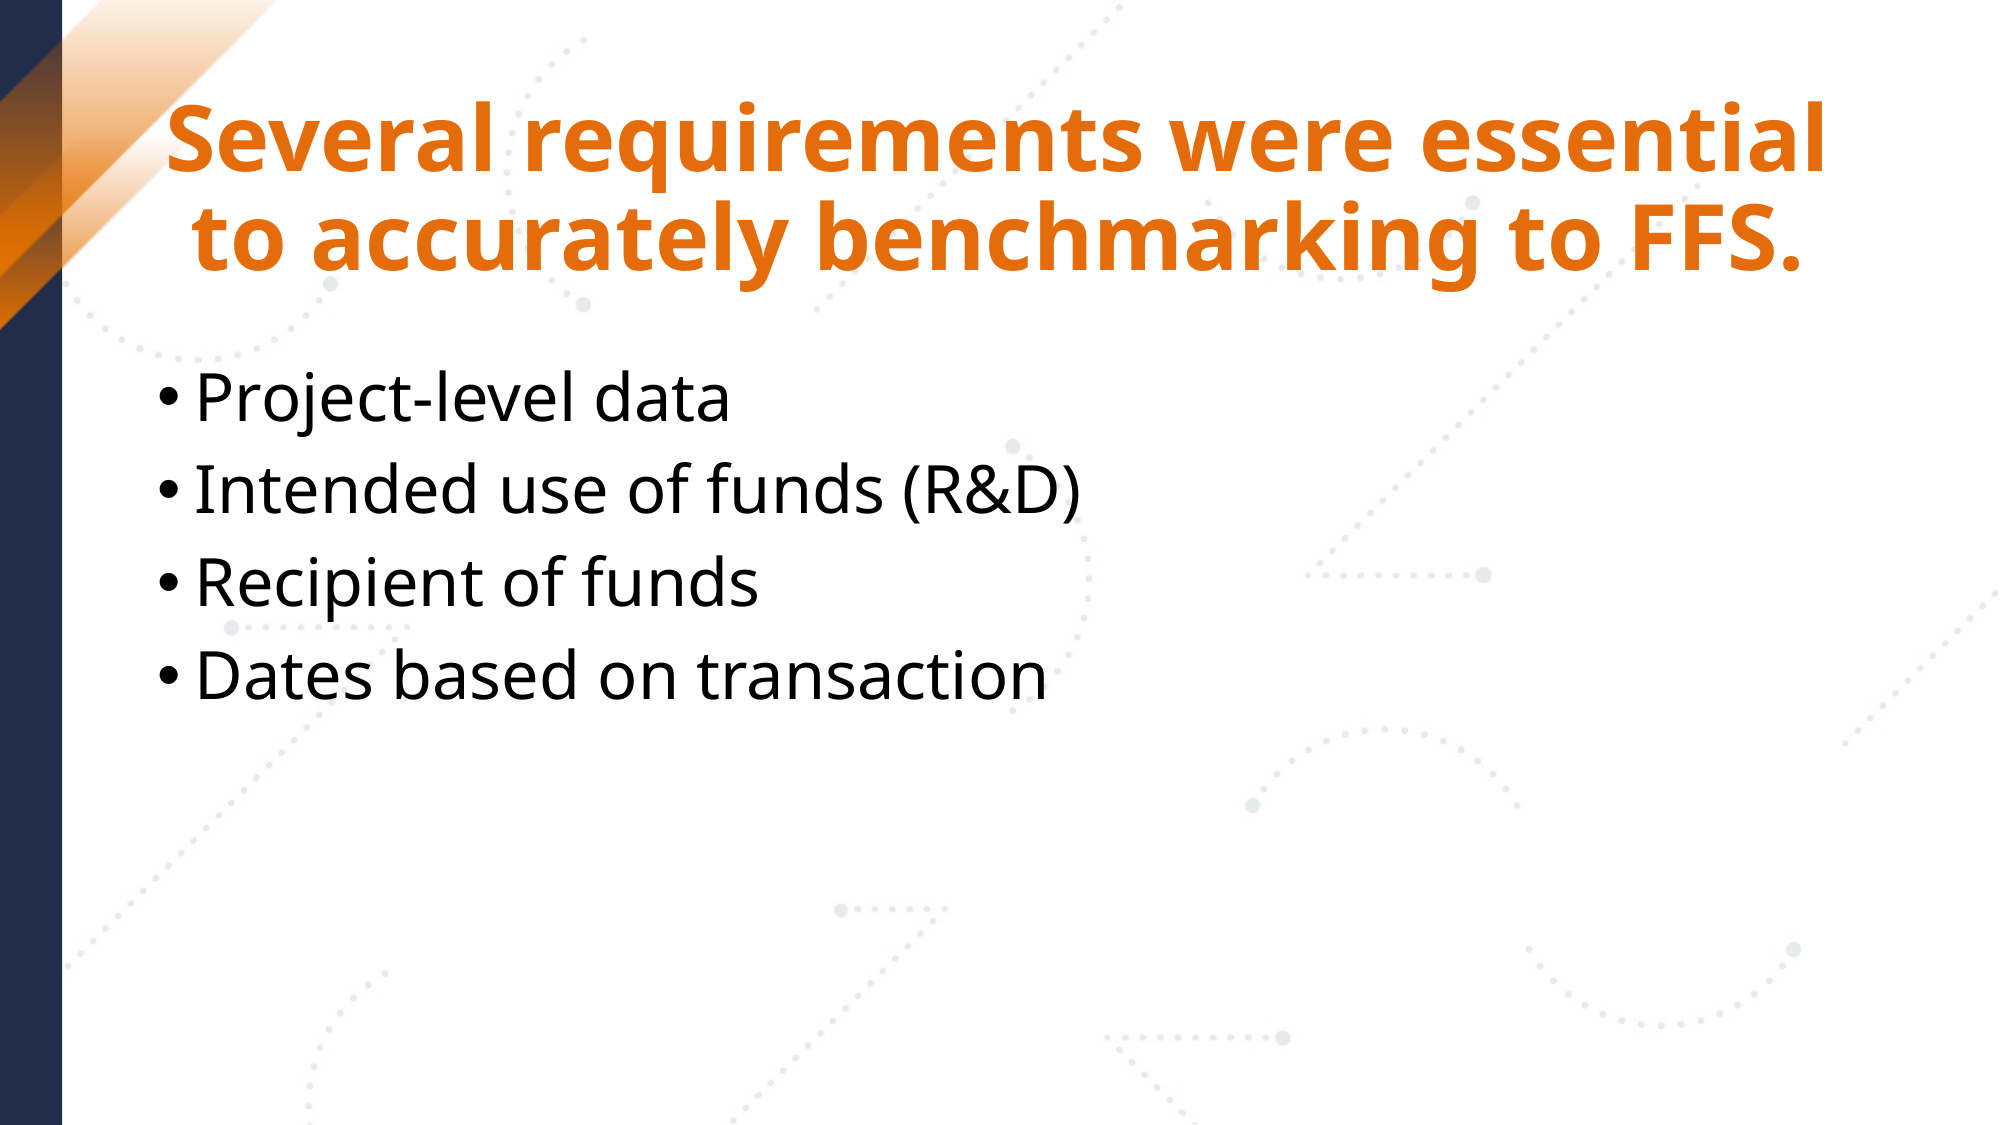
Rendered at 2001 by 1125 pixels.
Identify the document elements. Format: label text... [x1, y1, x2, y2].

title Several requirements were essential to accurately benchmarking to FFS. [98, 84, 1899, 273]
list Project-level data Intended use of funds (R&D) Recipient of funds Dates based on transaction [142, 356, 1854, 1082]
picture [0, 0, 2000, 1125]
